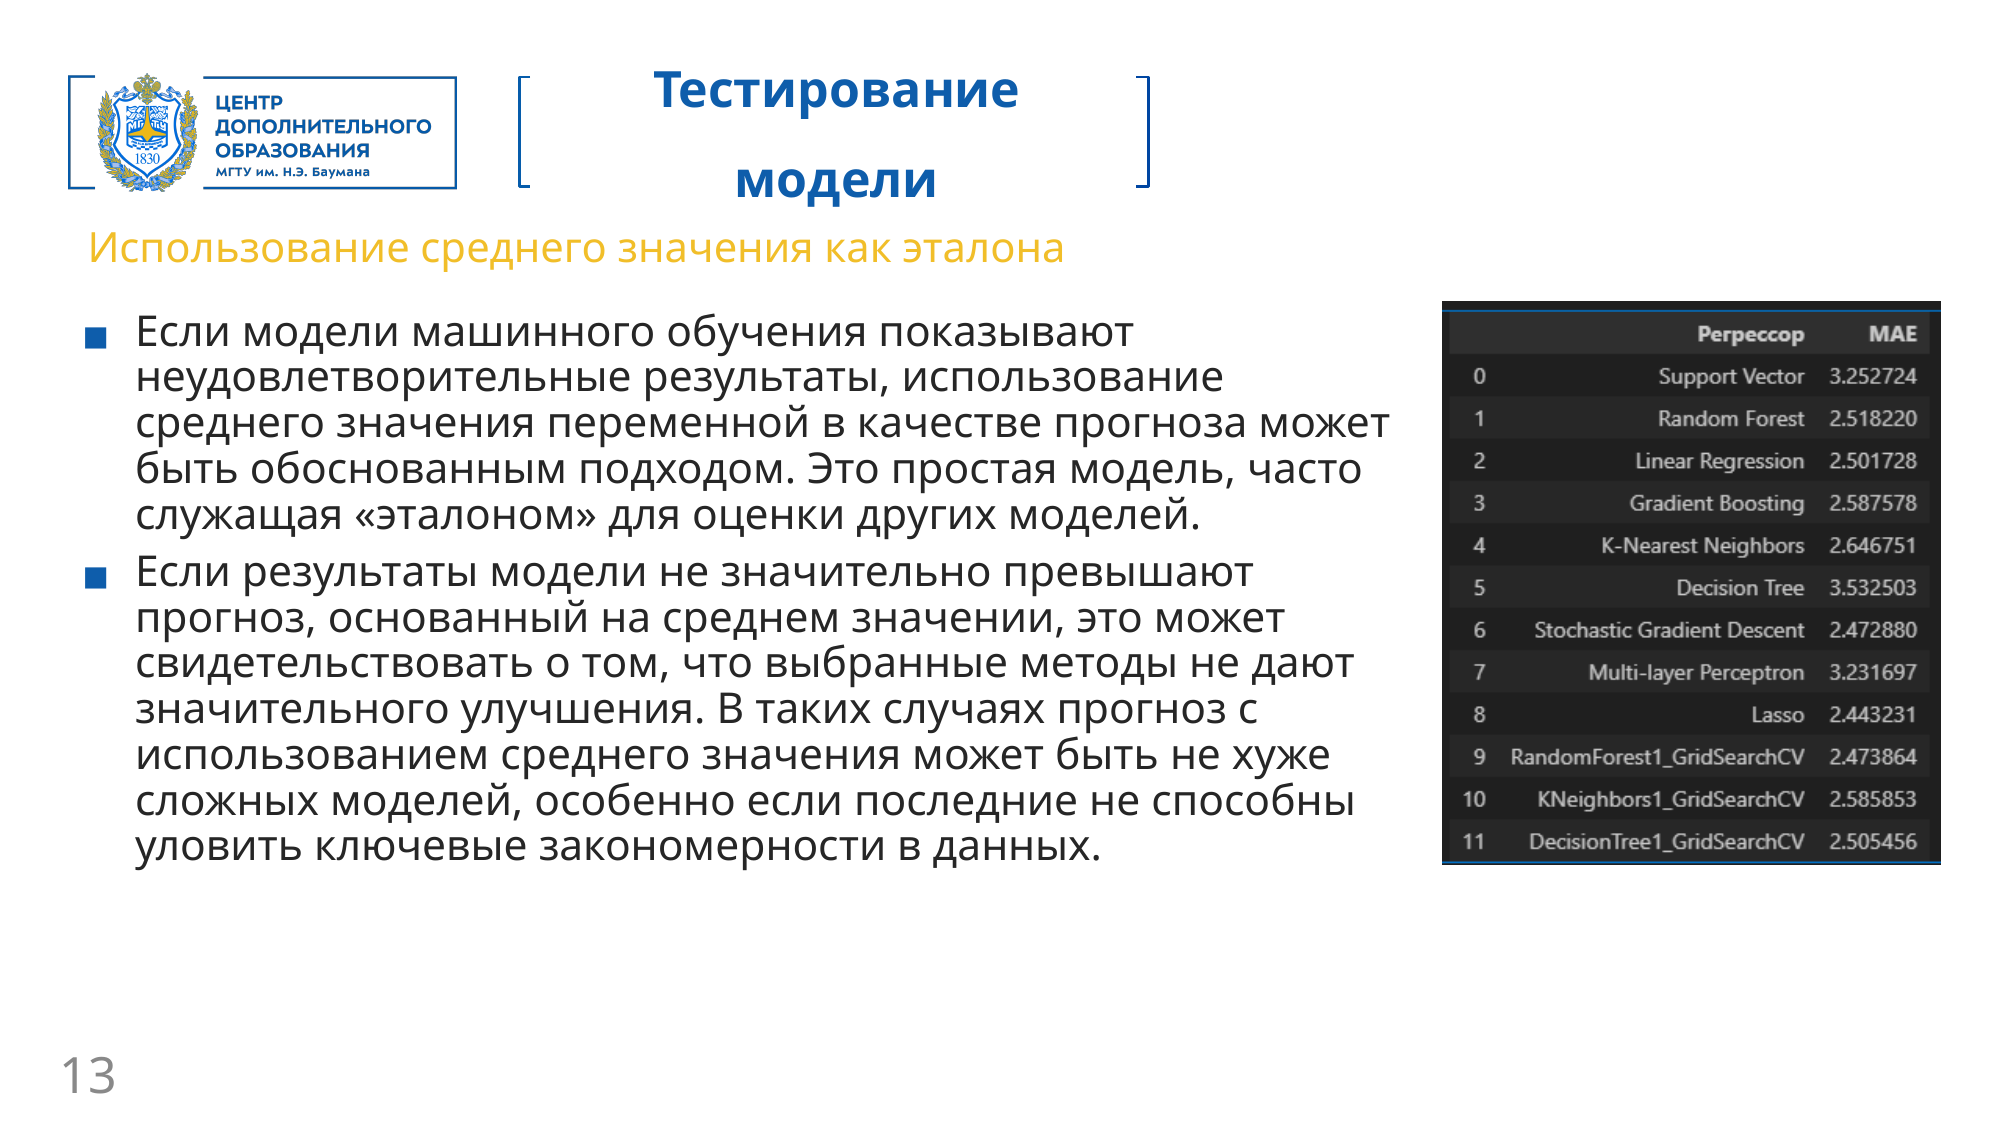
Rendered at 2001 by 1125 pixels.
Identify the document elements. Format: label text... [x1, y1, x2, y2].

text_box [484, 63, 1150, 187]
picture [1441, 301, 1941, 865]
list Если модели машинного обучения показывают неудовлетворительные результаты, использование среднего значения переменной в качестве прогноза может быть обоснованным подходом. Это простая модель, часто служащая «эталоном» для оценки других моделей. Если результаты модели не значительно превышают прогноз, основанный на среднем значении, это может свидетельствовать о том, что выбранные методы не дают значительного улучшения. В таких случаях прогноз с использованием среднего значения может быть не хуже сложных моделей, особенно если последние не способны уловить ключевые закономерности в данных. [55, 318, 1422, 909]
picture [68, 73, 457, 192]
list Использование среднего значения как эталона [34, 218, 1897, 318]
slide_number 13 [44, 1055, 139, 1101]
